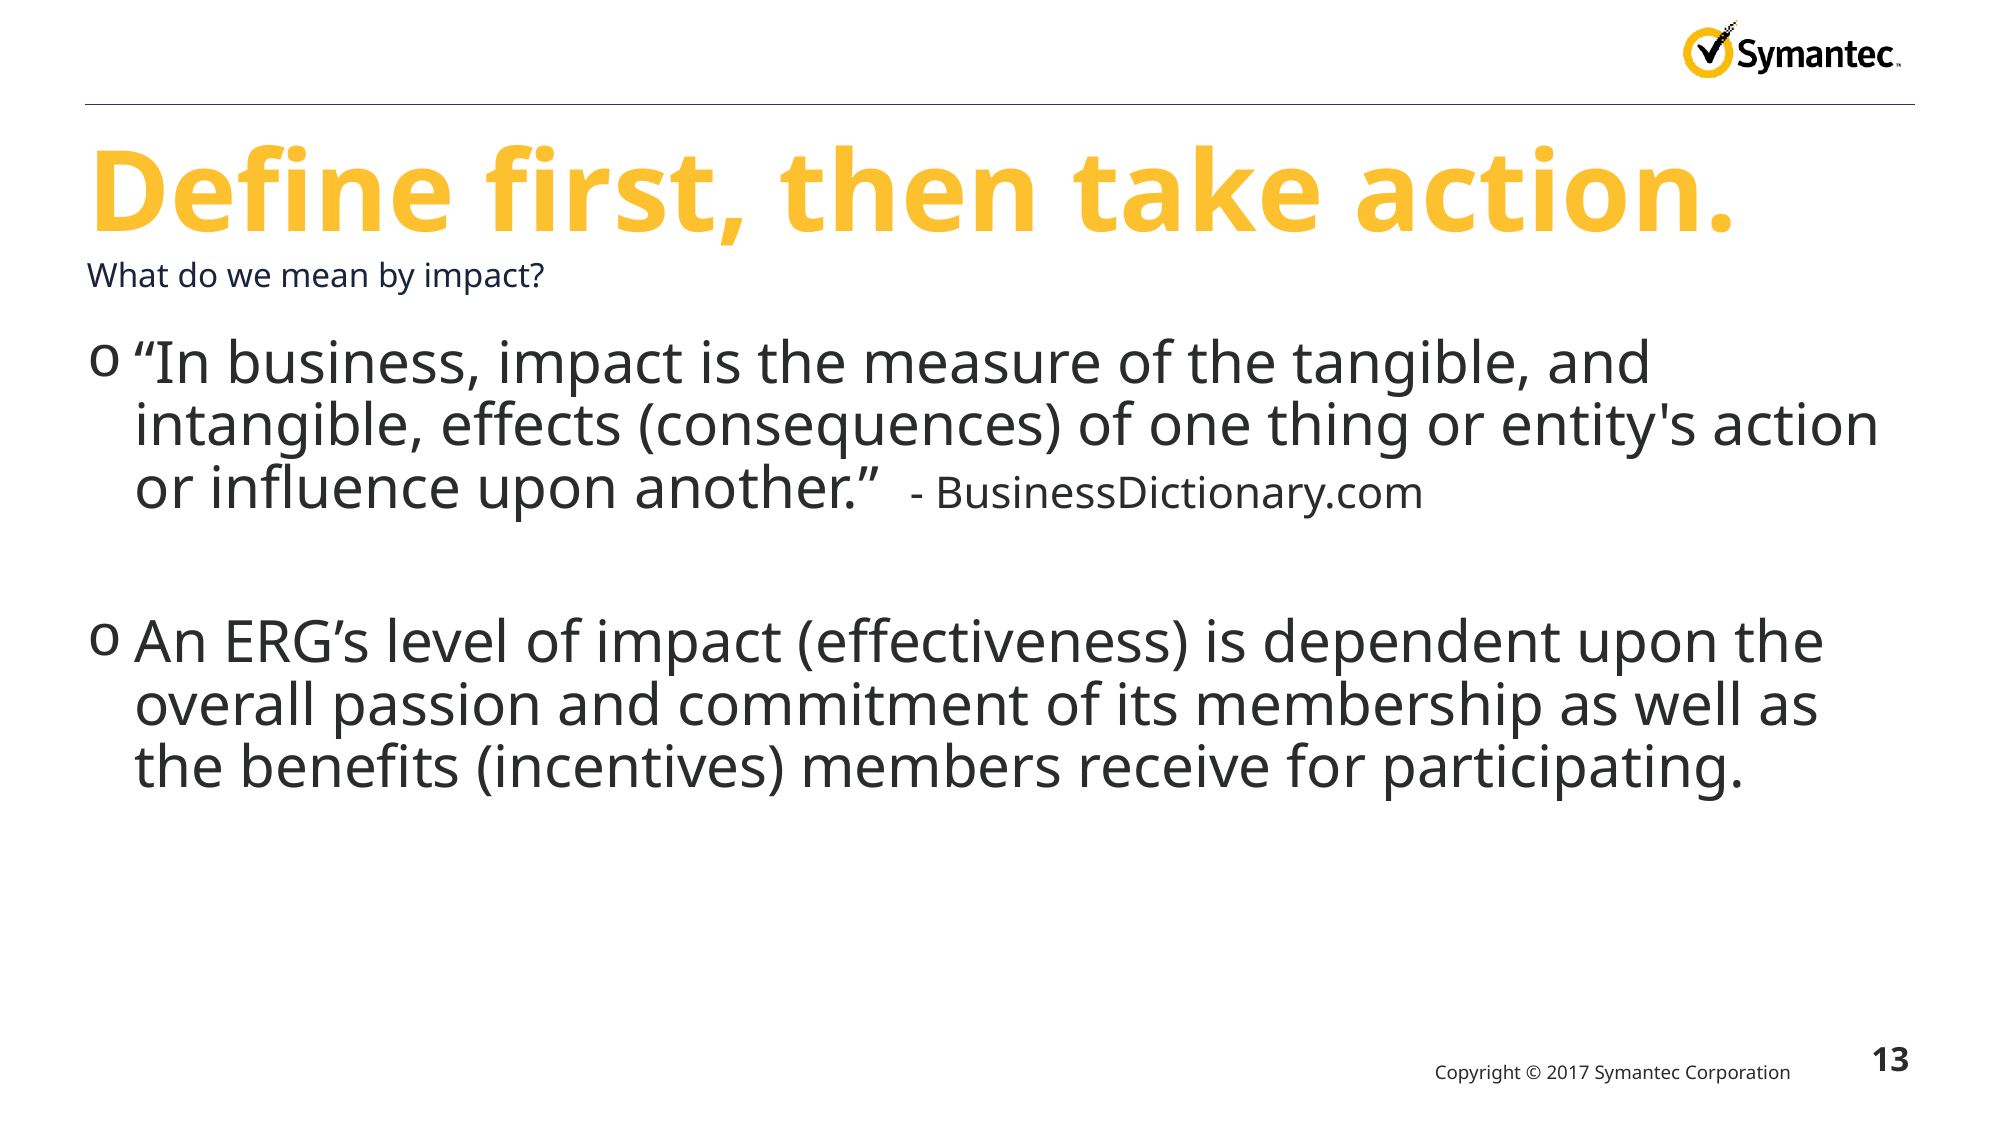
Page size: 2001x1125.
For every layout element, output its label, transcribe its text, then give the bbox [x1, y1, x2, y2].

picture [1683, 20, 1901, 78]
title Define first, then take action. [86, 145, 1910, 258]
list “In business, impact is the measure of the tangible, and intangible, effects (consequences) of one thing or entity's action or influence upon another.” - BusinessDictionary.com An ERG’s level of impact (effectiveness) is dependent upon the overall passion and commitment of its membership as well as the benefits (incentives) members receive for participating. [86, 332, 1910, 1047]
subtitle What do we mean by impact? [86, 258, 1910, 318]
